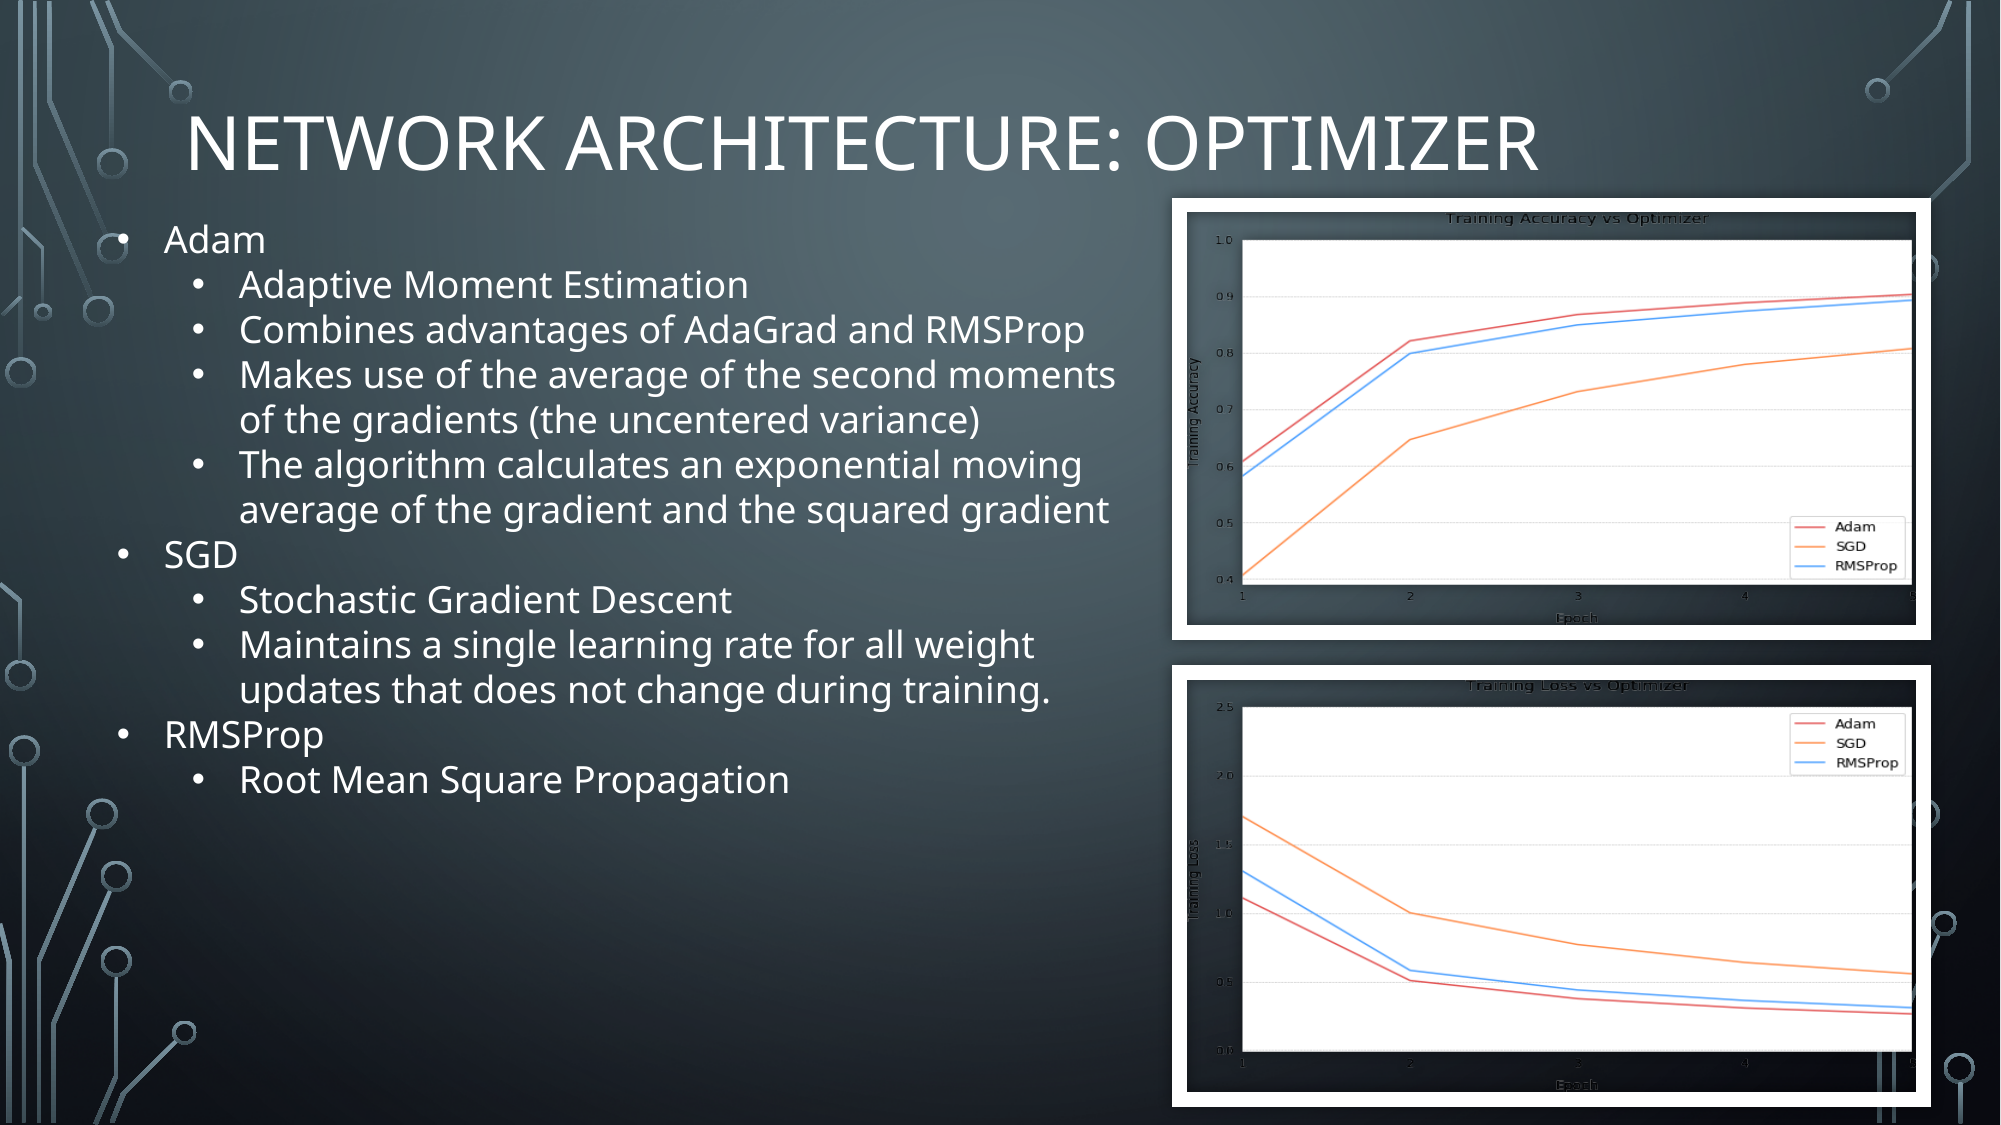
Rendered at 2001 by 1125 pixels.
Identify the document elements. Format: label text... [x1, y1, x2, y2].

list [1179, 204, 1924, 633]
text_box Adam Adaptive Moment Estimation Combines advantages of AdaGrad and RMSProp Makes use of the average of the second moments of the gradients (the uncentered variance) The algorithm calculates an exponential moving average of the gradient and the squared gradient SGD Stochastic Gradient Descent Maintains a single learning rate for all weight updates that does not change during training. RMSProp Root Mean Square Propagation [102, 208, 1146, 808]
picture [1179, 672, 1924, 1100]
title Network architecture: Optimizer [169, 25, 1795, 268]
